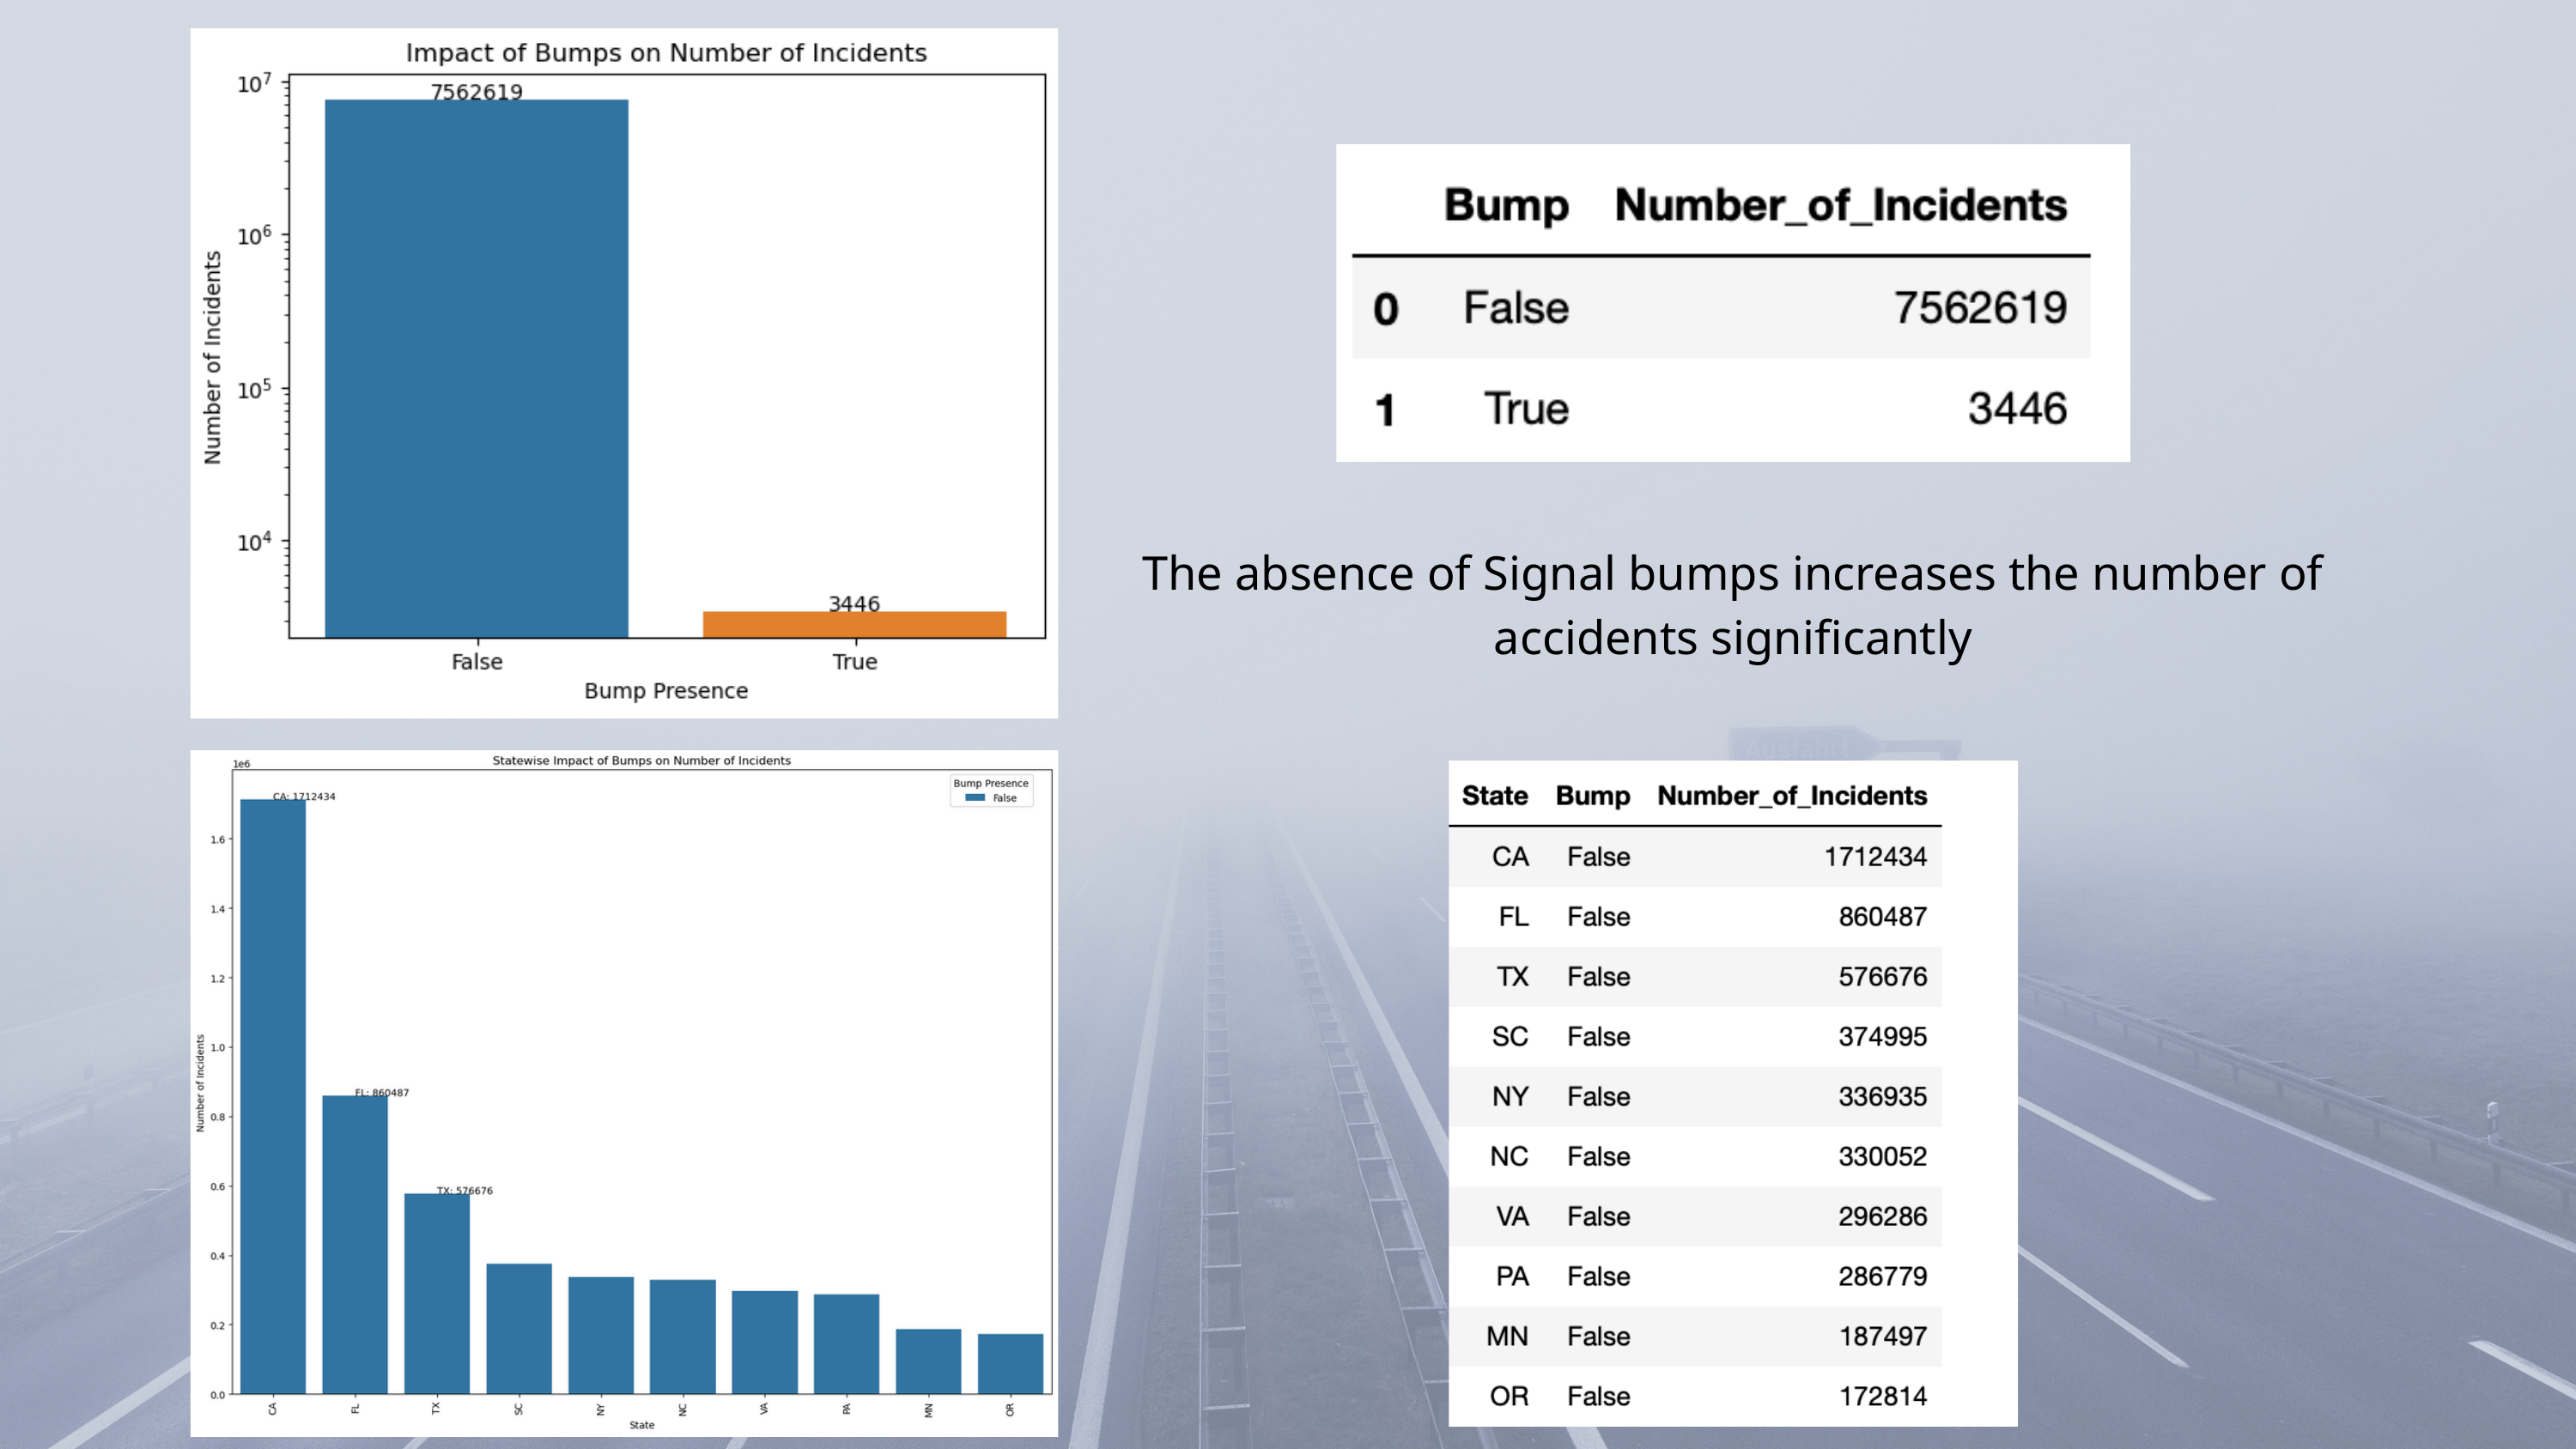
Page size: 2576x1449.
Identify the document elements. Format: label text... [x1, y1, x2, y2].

text_box [190, 750, 1059, 1437]
text_box [1336, 144, 2130, 462]
text_box The absence of Signal bumps increases the number of accidents significantly [1040, 534, 2427, 667]
text_box [1449, 761, 2019, 1427]
text_box [190, 28, 1059, 718]
text_box [0, 0, 2576, 1449]
